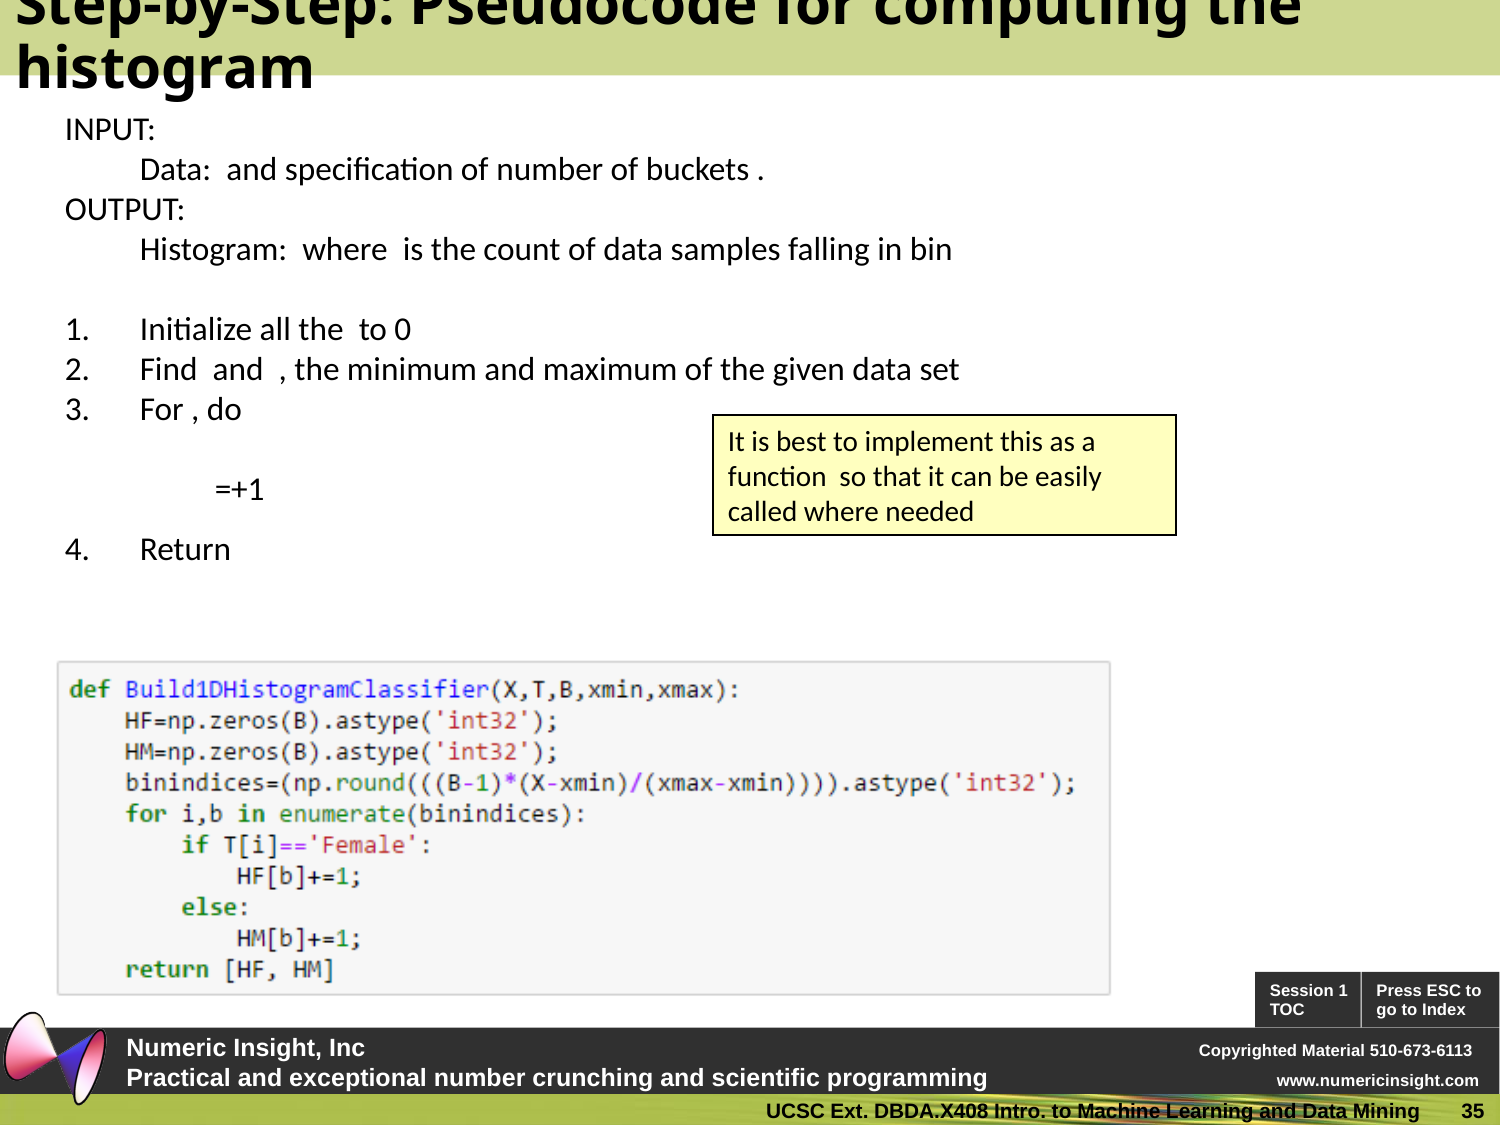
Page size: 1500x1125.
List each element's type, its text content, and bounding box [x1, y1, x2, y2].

picture [0, 654, 1500, 1125]
title Step-by-Step: Pseudocode for computing the histogram [0, 0, 1500, 76]
